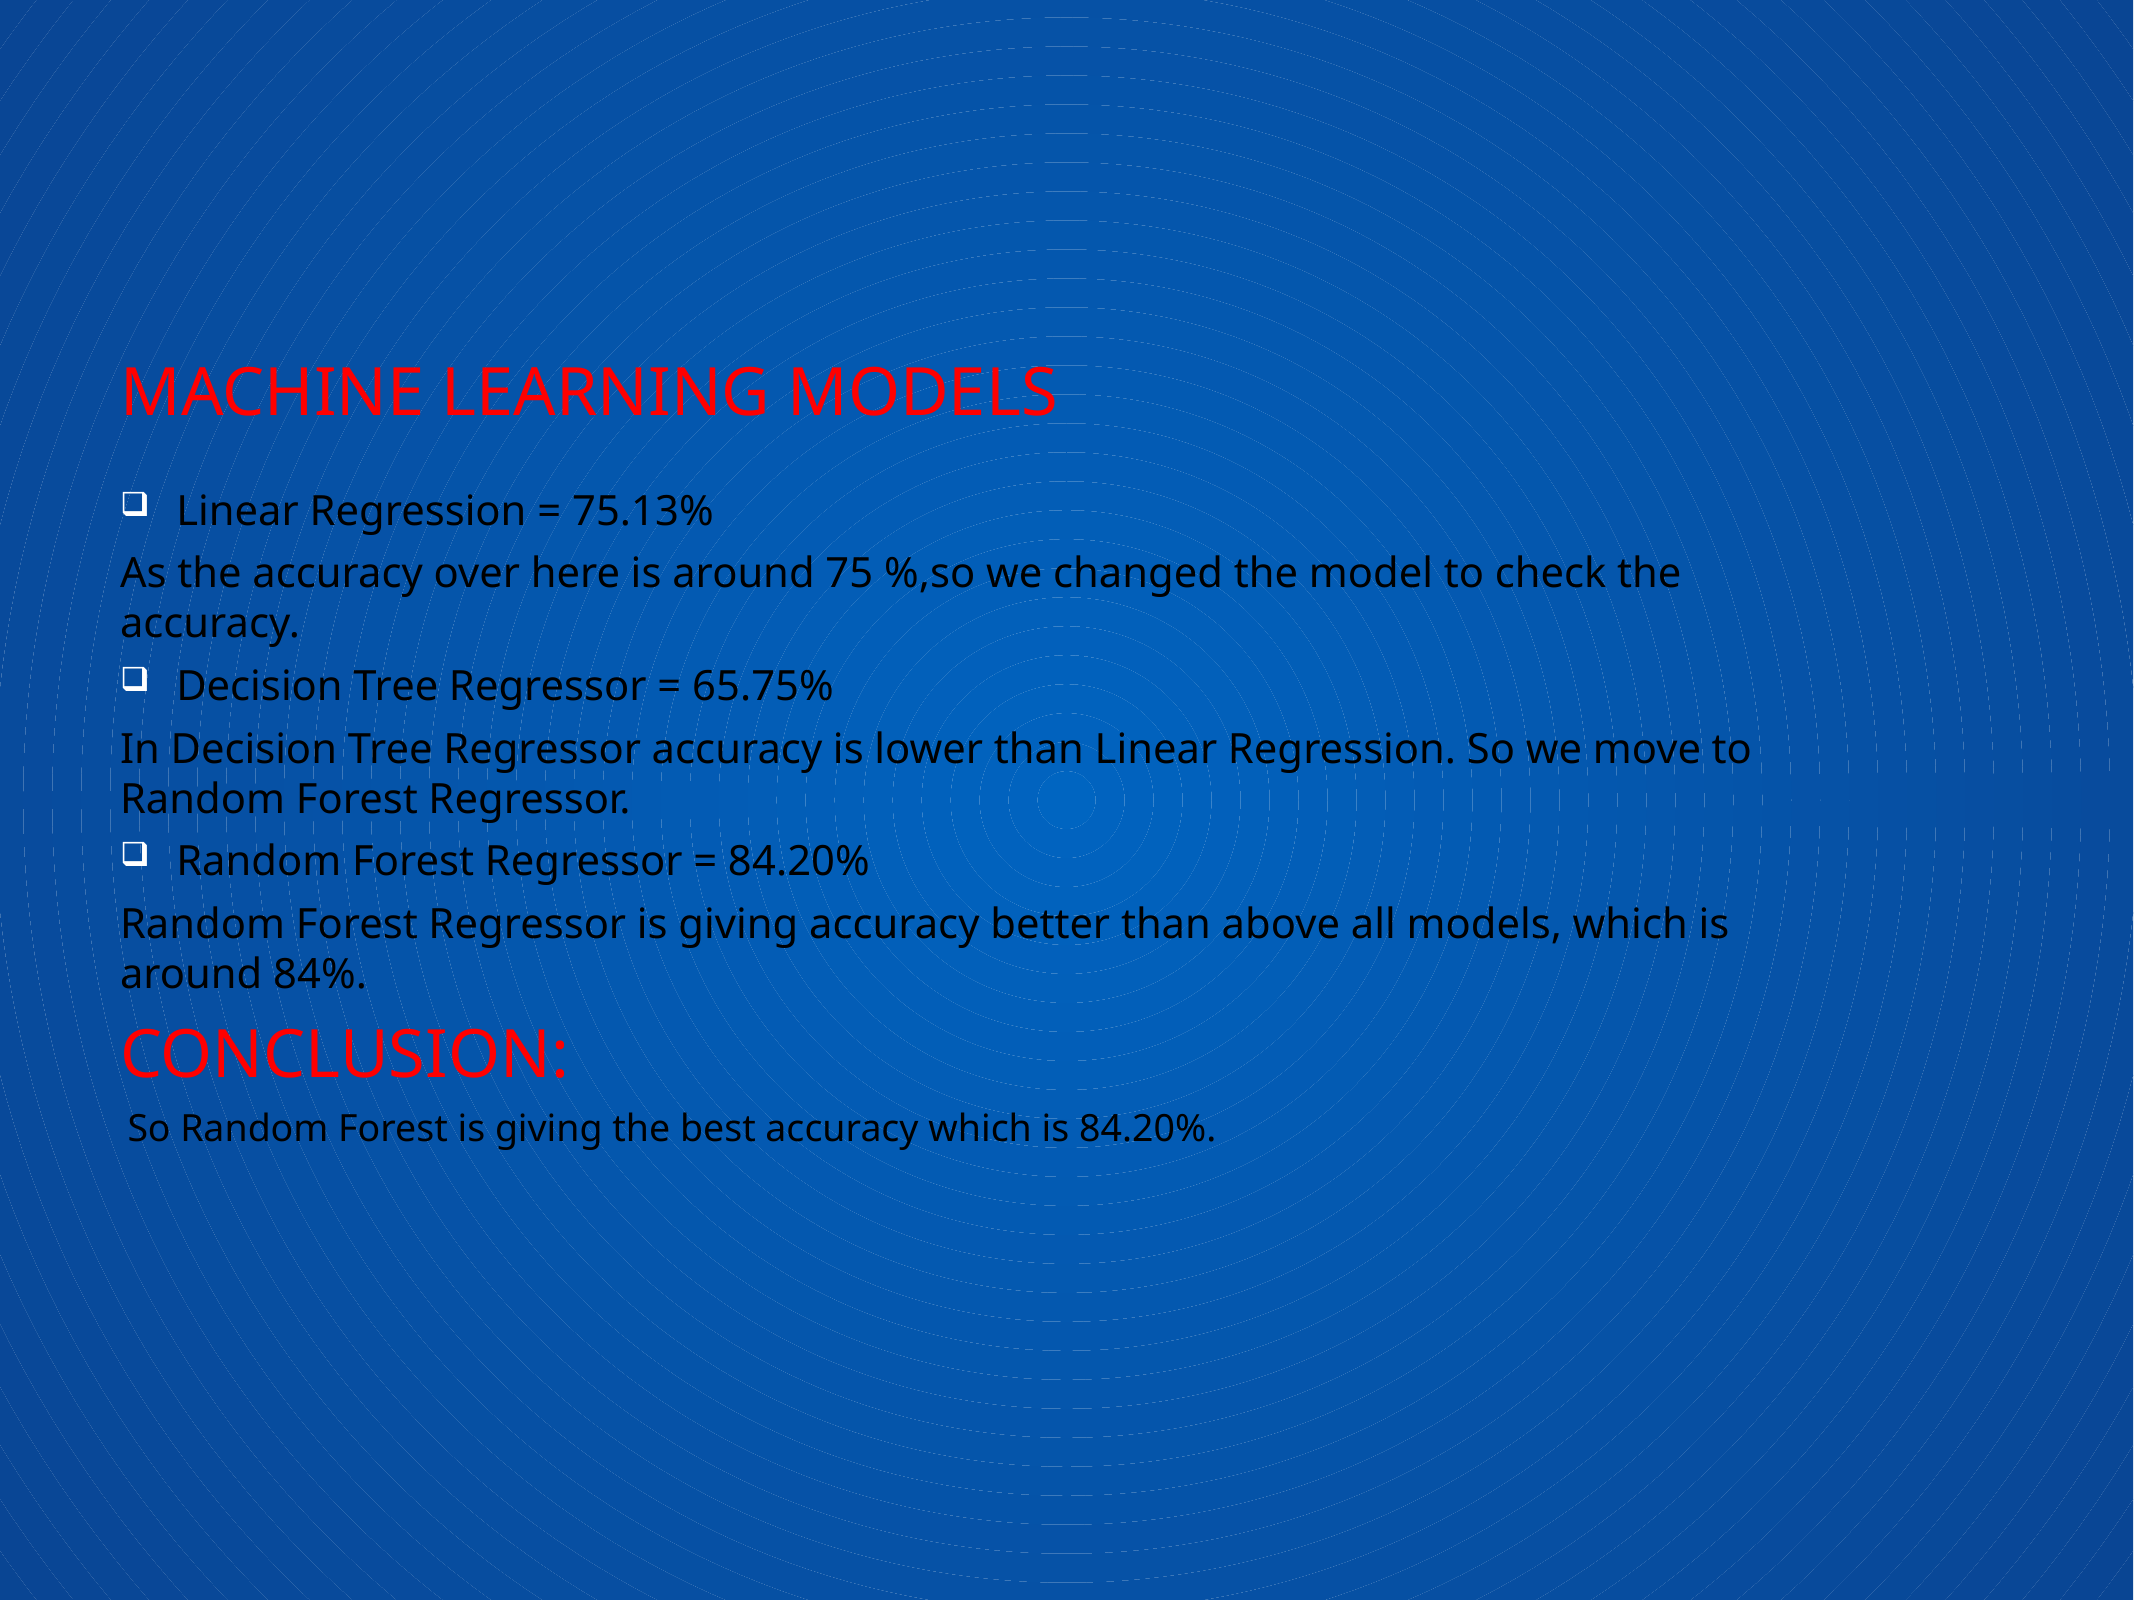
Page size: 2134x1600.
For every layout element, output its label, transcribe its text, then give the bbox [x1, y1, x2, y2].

subtitle Linear Regression = 75.13% As the accuracy over here is around 75 %,so we changed the model to check the accuracy. Decision Tree Regressor = 65.75% In Decision Tree Regressor accuracy is lower than Linear Regression. So we move to Random Forest Regressor. Random Forest Regressor = 84.20% Random Forest Regressor is giving accuracy better than above all models, which is around 84%. CONCLUSION: So Random Forest is giving the best accuracy which is 84.20%. [112, 225, 1803, 1315]
text_box Machine Learning models [112, 340, 1067, 437]
